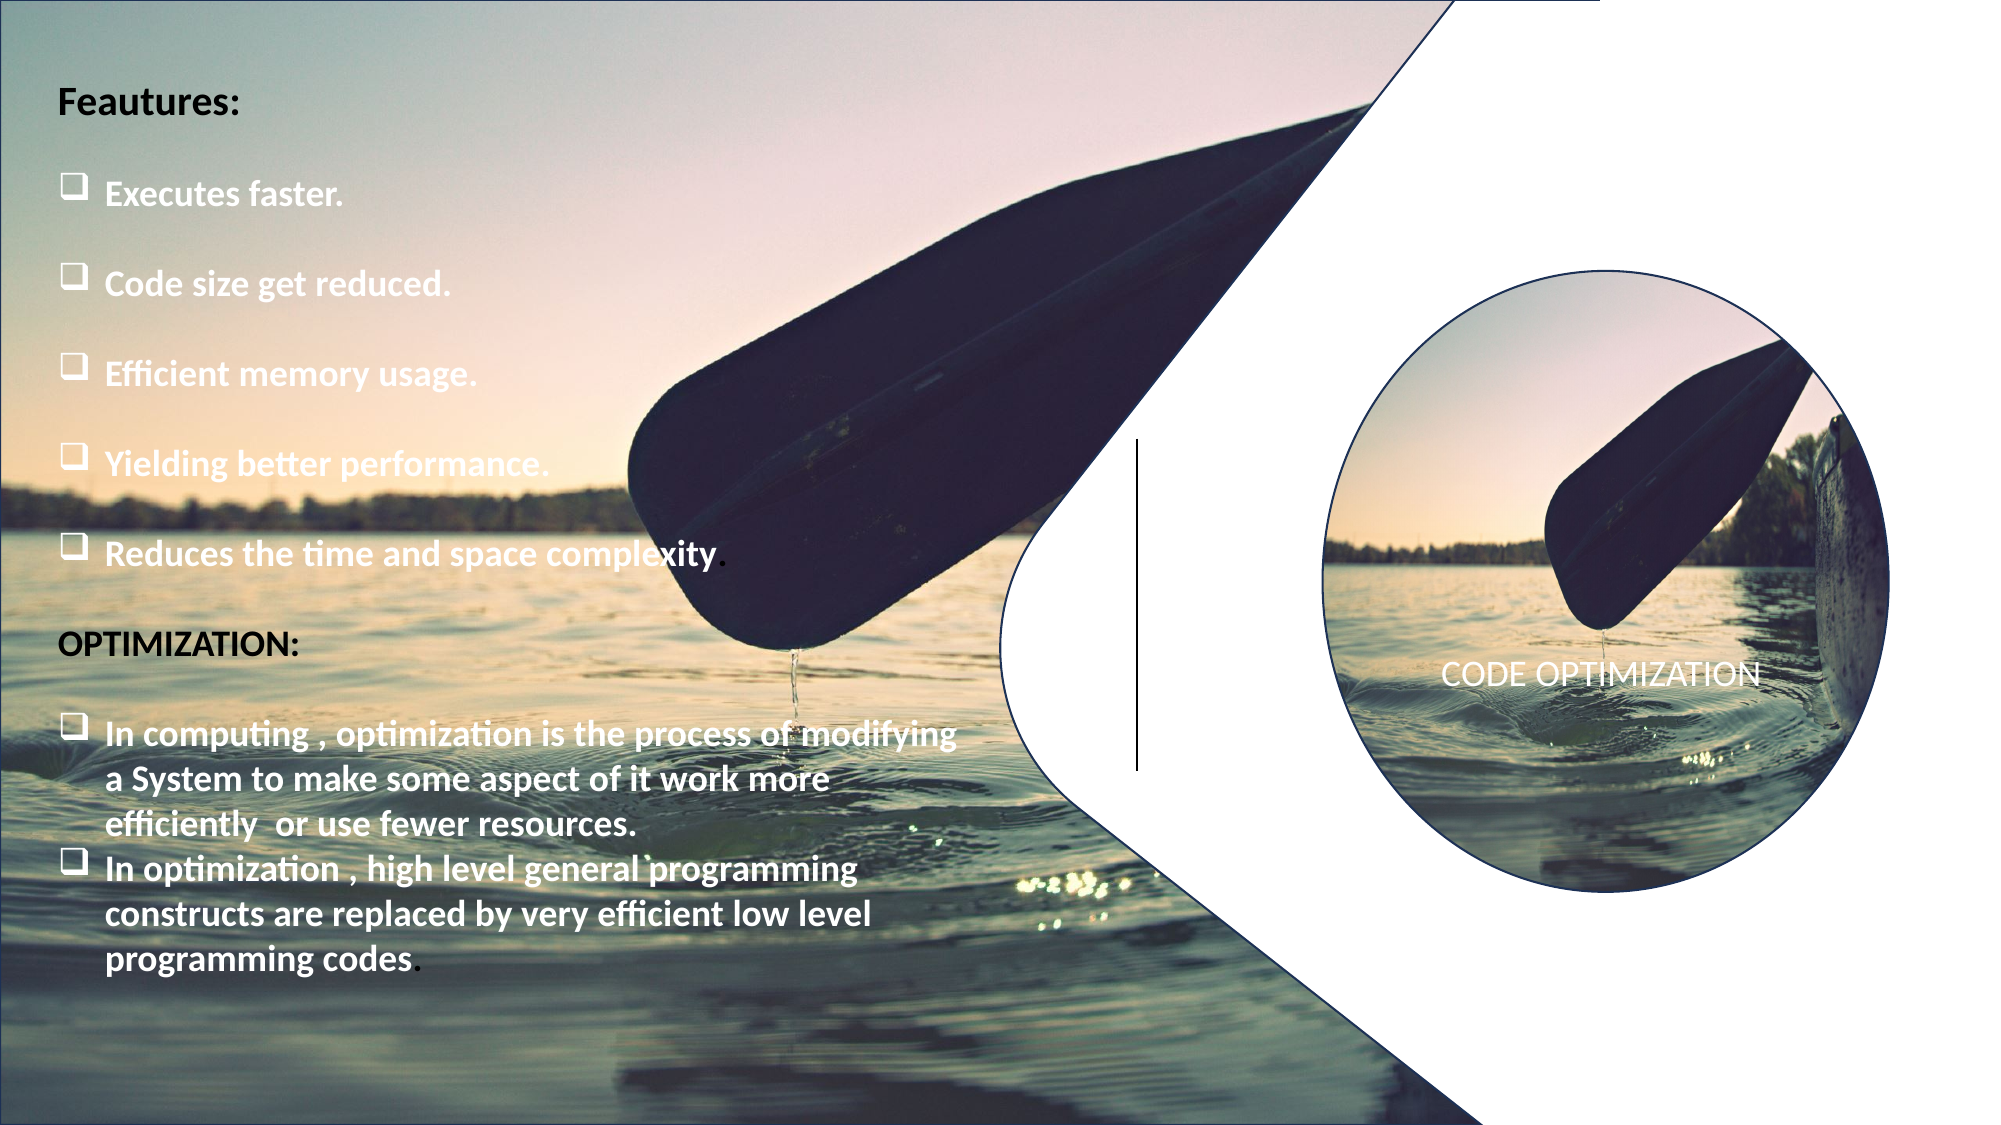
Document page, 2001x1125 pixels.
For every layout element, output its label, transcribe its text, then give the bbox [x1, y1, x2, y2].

text_box [0, 0, 1600, 1125]
text_box CODE OPTIMIZATION [1321, 269, 1890, 893]
text_box Feautures: Executes faster. Code size get reduced. Efficient memory usage. Yielding better performance. Reduces the time and space complexity. OPTIMIZATION: In computing , optimization is the process of modifying a System to make some aspect of it work more efficiently or use fewer resources. In optimization , high level general programming constructs are replaced by very efficient low level programming codes. [43, 66, 1000, 1032]
